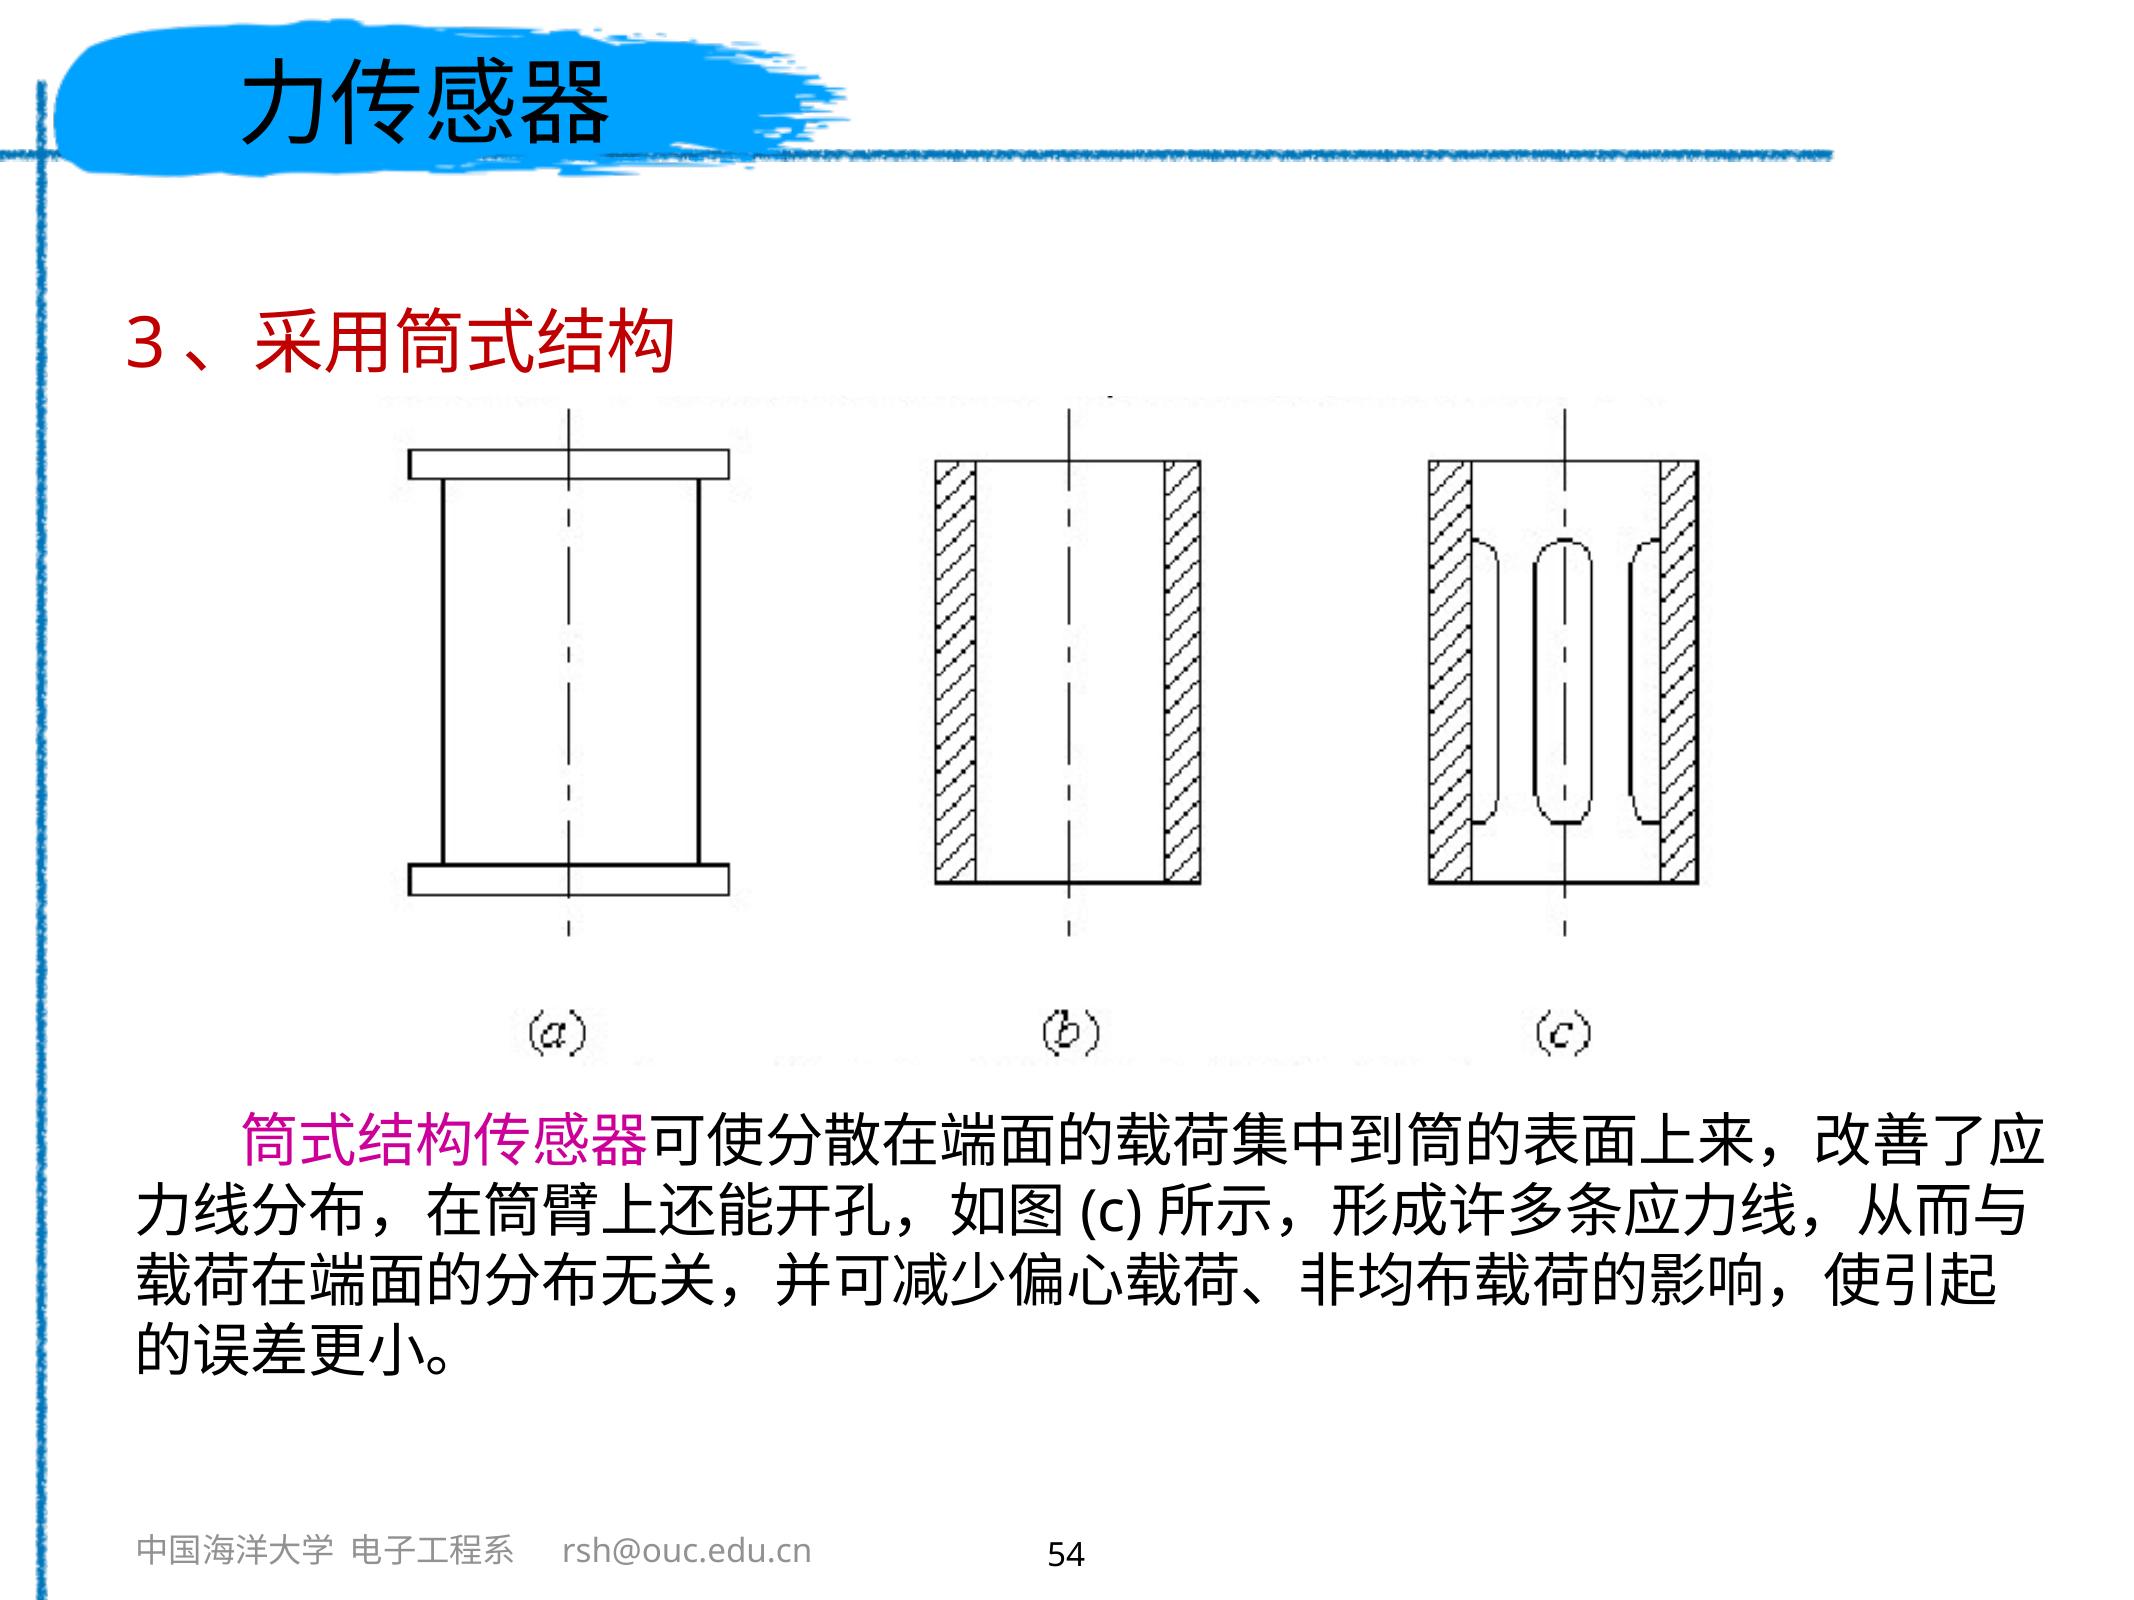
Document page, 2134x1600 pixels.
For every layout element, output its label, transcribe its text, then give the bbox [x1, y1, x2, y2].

picture [0, 15, 59, 1600]
picture [790, 15, 1841, 182]
slide_number 54 [1037, 1524, 1095, 1579]
title 力传感器 [58, 5, 791, 193]
text_box 筒式结构传感器可使分散在端面的载荷集中到筒的表面上来，改善了应力线分布，在筒臂上还能开孔，如图(c)所示，形成许多条应力线，从而与载荷在端面的分布无关，并可减少偏心载荷、非均布载荷的影响，使引起的误差更小。 [125, 1094, 2058, 1391]
text_box 3、采用筒式结构 [116, 288, 1377, 390]
picture [377, 396, 1741, 1066]
